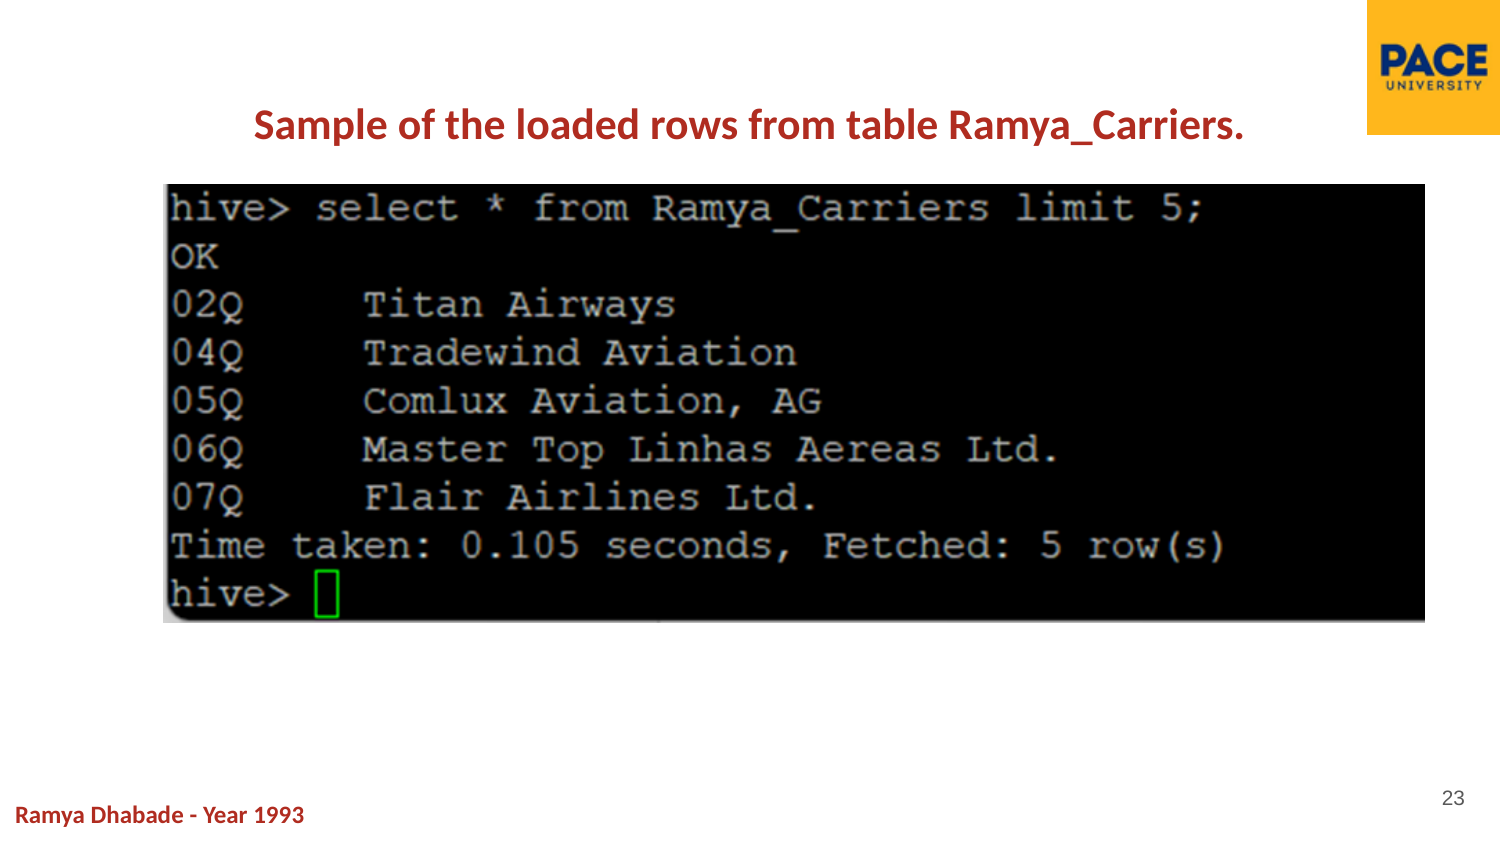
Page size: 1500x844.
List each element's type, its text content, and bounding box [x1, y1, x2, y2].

slide_number ‹#› [1389, 764, 1480, 830]
text_box Ramya Dhabade - Year 1993 [0, 783, 377, 844]
picture [1367, 0, 1500, 135]
picture [162, 183, 1425, 623]
title Sample of the loaded rows from table Ramya_Carriers. [51, 72, 1449, 167]
